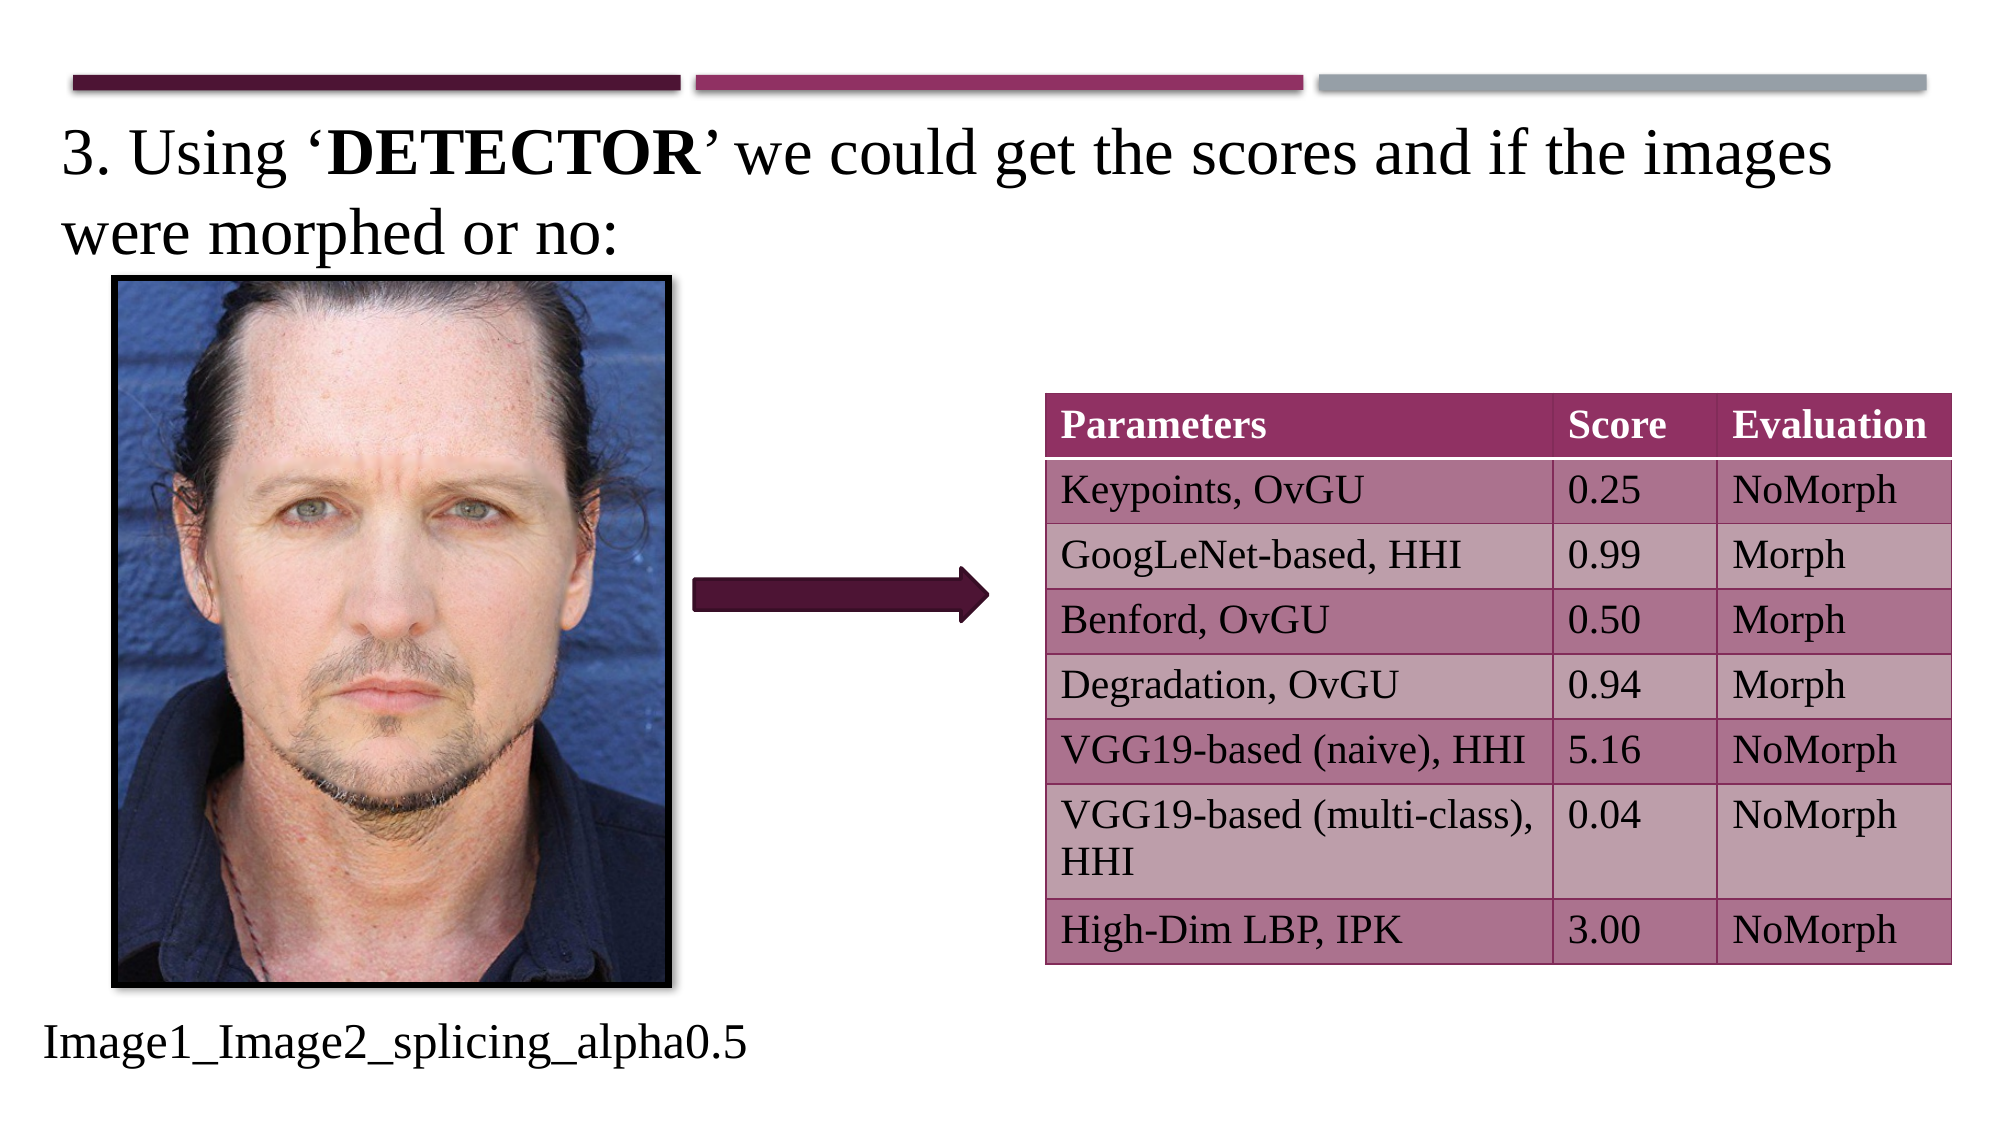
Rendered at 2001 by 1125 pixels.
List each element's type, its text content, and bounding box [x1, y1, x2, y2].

picture [116, 280, 666, 983]
table_cell High-Dim LBP, IPK [1047, 900, 1552, 963]
table_cell 0.99 [1554, 524, 1716, 588]
table_cell VGG19-based (multi-class), HHI [1047, 785, 1552, 898]
table_cell Benford, OvGU [1047, 590, 1552, 653]
table_cell NoMorph [1718, 460, 1951, 523]
table_cell 5.16 [1554, 720, 1716, 783]
table_header Score [1554, 394, 1716, 457]
text_box [692, 566, 990, 624]
table_header Evaluation [1718, 394, 1951, 457]
table_cell 0.50 [1554, 590, 1716, 653]
table_cell 0.25 [1554, 460, 1716, 523]
table_cell Morph [1718, 524, 1951, 588]
table_cell VGG19-based (naive), HHI [1047, 720, 1552, 783]
table_cell 3.00 [1554, 900, 1716, 963]
table_cell Degradation, OvGU [1047, 655, 1552, 718]
table_cell NoMorph [1718, 720, 1951, 783]
text_box 3. Using ‘DETECTOR’ we could get the scores and if the images were morphed or no: [47, 100, 1952, 276]
text_box Image1_Image2_splicing_alpha0.5 [27, 1000, 809, 1125]
table_cell 0.94 [1554, 655, 1716, 718]
table_cell 0.04 [1554, 785, 1716, 898]
table_cell Keypoints, OvGU [1047, 460, 1552, 523]
table_cell NoMorph [1718, 900, 1951, 963]
table_cell Morph [1718, 655, 1951, 718]
table_cell NoMorph [1718, 785, 1951, 898]
table_header Parameters [1047, 394, 1552, 457]
table_cell Morph [1718, 590, 1951, 653]
table_cell GoogLeNet-based, HHI [1047, 524, 1552, 588]
